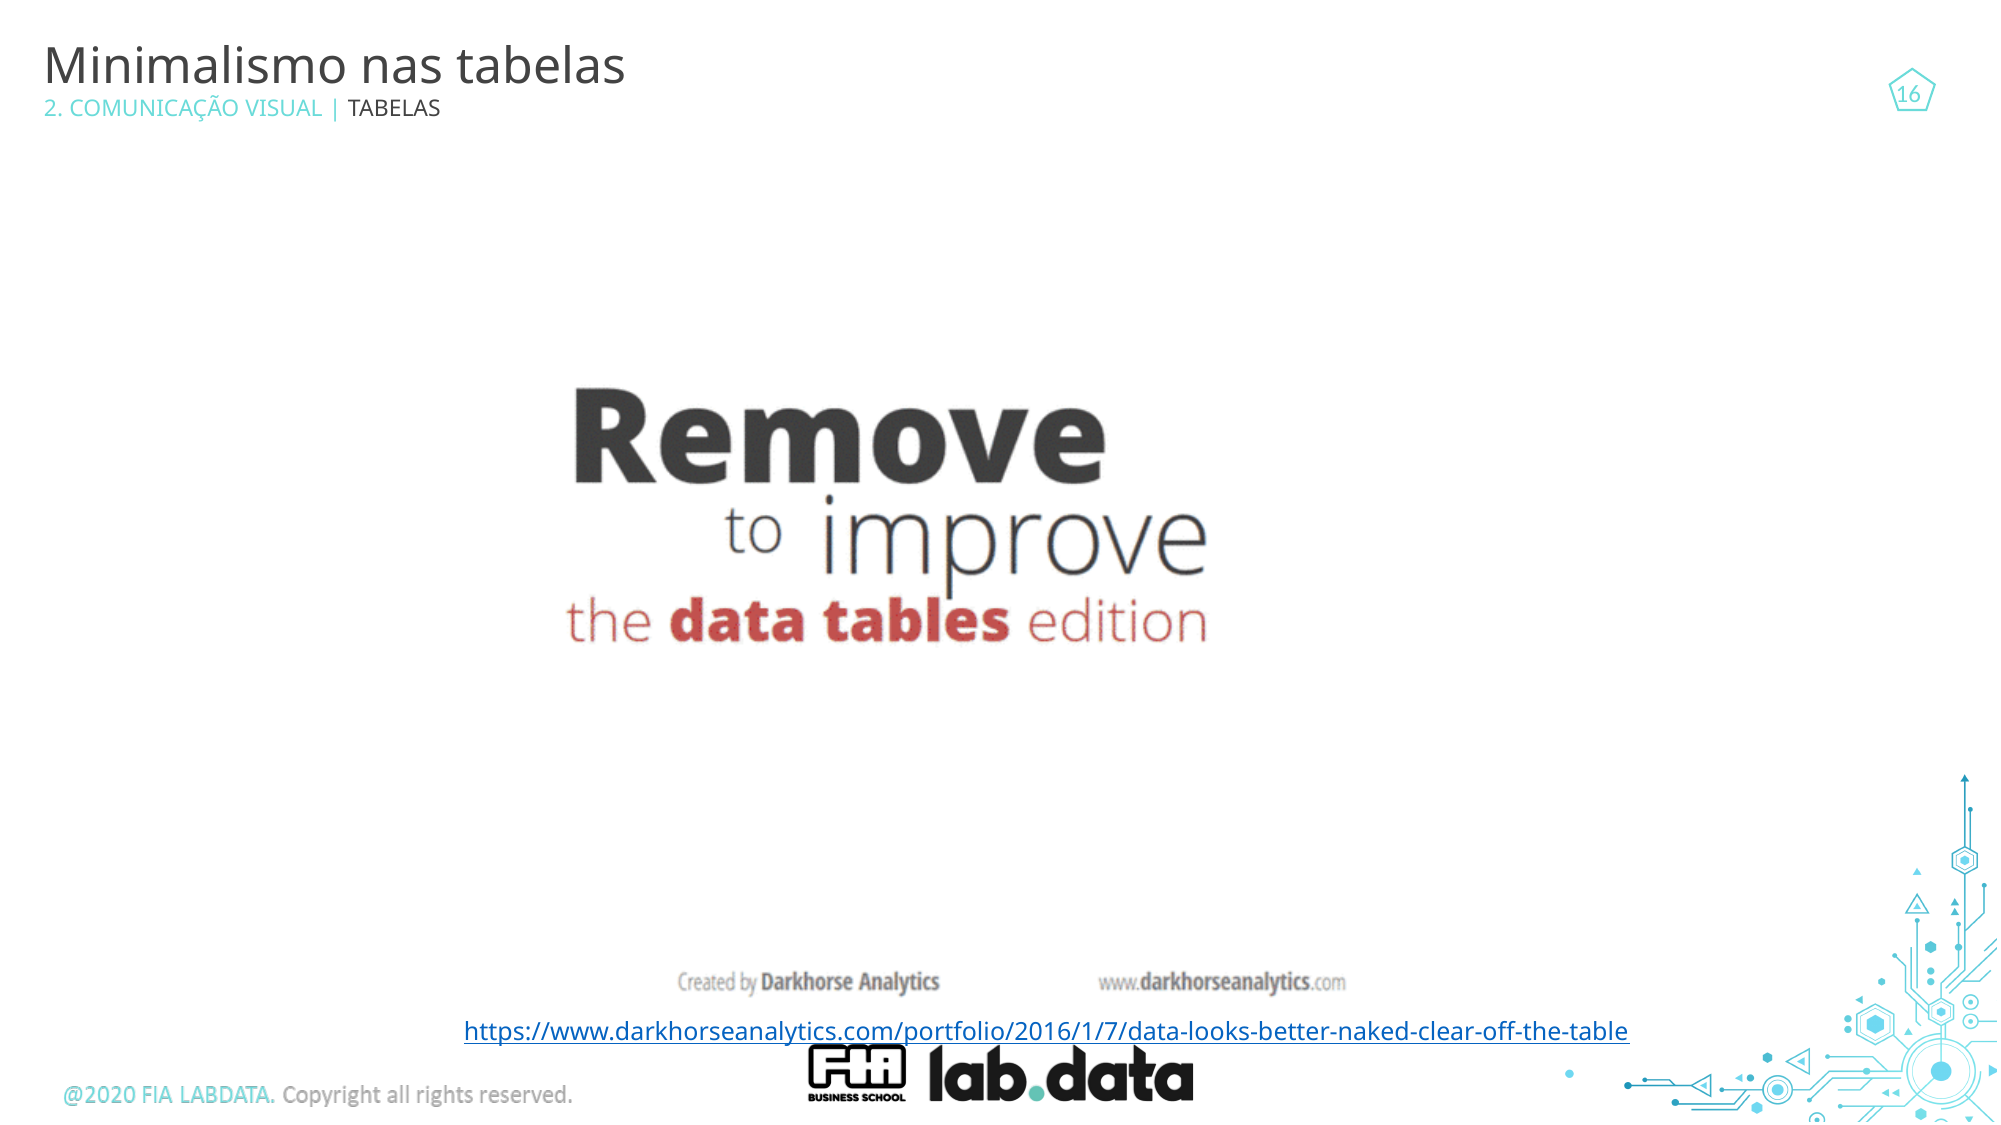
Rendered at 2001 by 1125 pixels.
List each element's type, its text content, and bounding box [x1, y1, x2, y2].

text_box https://www.darkhorseanalytics.com/portfolio/2016/1/7/data-looks-better-naked-clear-off-the-table [449, 1008, 1645, 1057]
text_box Minimalismo nas tabelas 2. COMUNICAÇÃO VISUAL | TABELAS [28, 18, 1169, 136]
picture [456, 128, 1997, 1122]
picture [798, 1057, 1202, 1104]
picture [47, 1064, 676, 1125]
